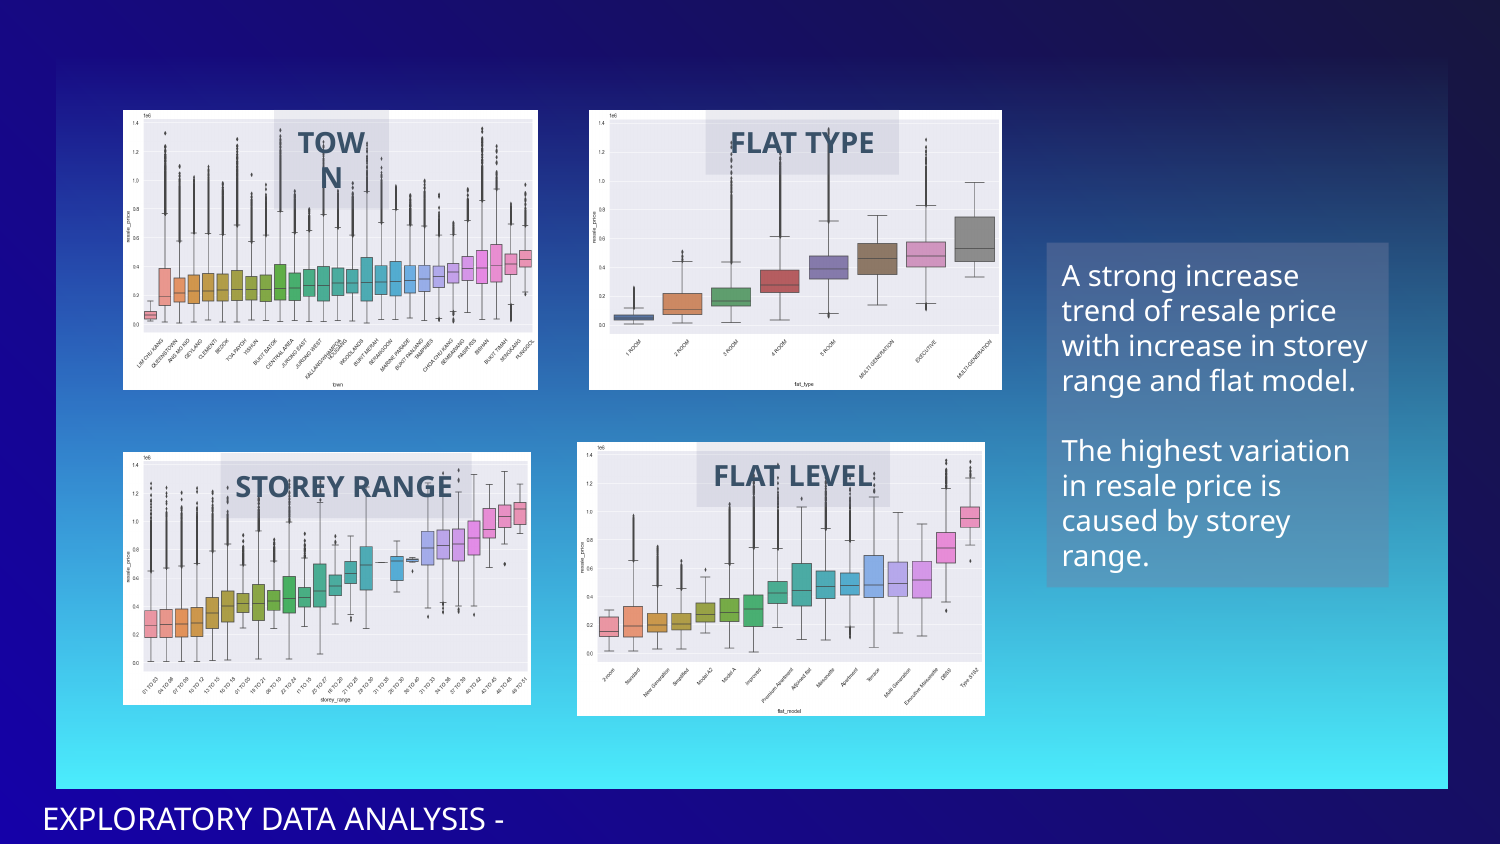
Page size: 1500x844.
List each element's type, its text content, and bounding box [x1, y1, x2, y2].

picture [576, 441, 985, 716]
text_box EXPLORATORY DATA ANALYSIS - CATEGORICAL VARIABLES [0, 784, 547, 844]
picture [123, 452, 532, 705]
picture [123, 109, 538, 390]
text_box A strong increase trend of resale price with increase in storey range and flat model. The highest variation in resale price is caused by storey range. [1046, 242, 1389, 588]
picture [589, 109, 1003, 390]
